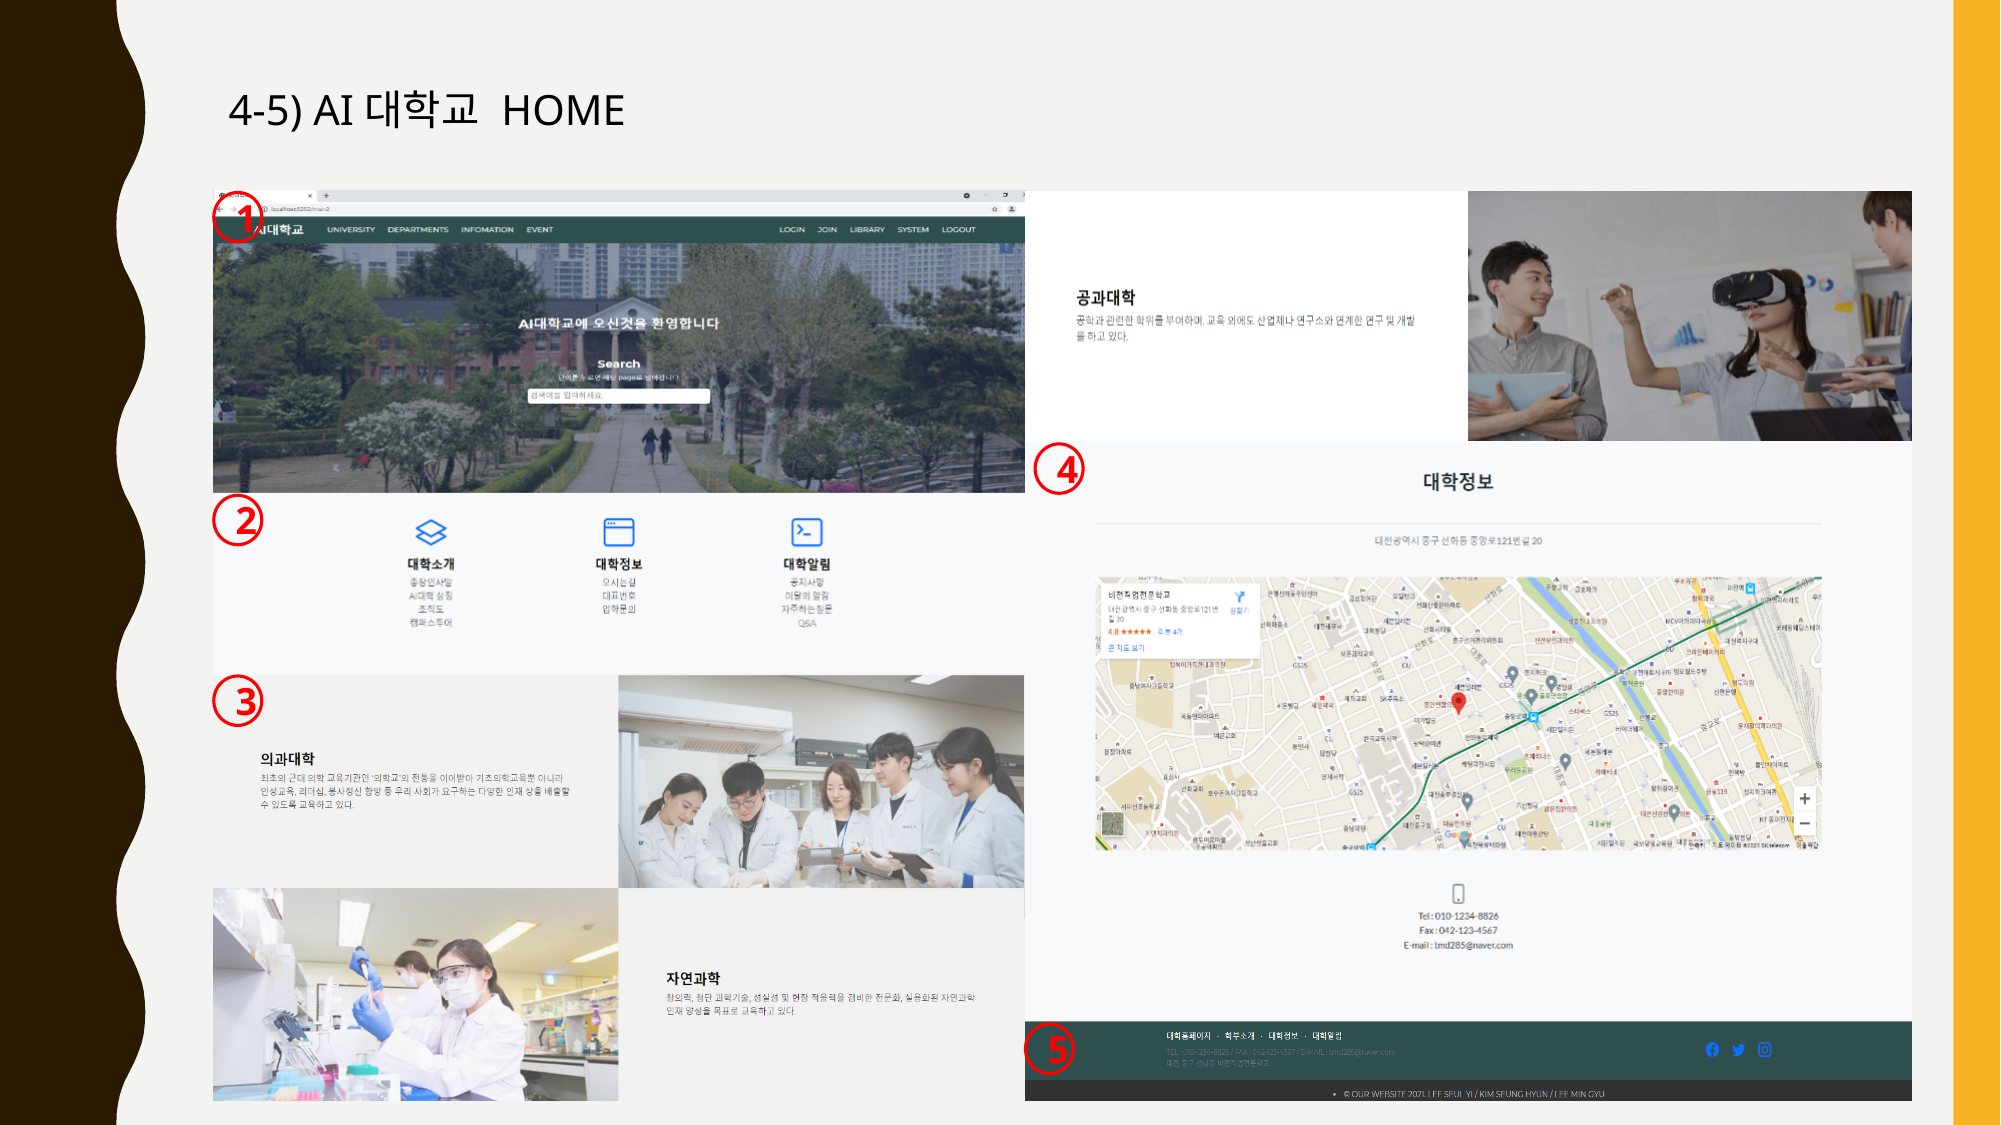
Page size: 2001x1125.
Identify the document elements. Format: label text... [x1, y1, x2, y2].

picture [213, 190, 1912, 1101]
text_box 4-5) AI대학교 HOME [213, 75, 753, 141]
